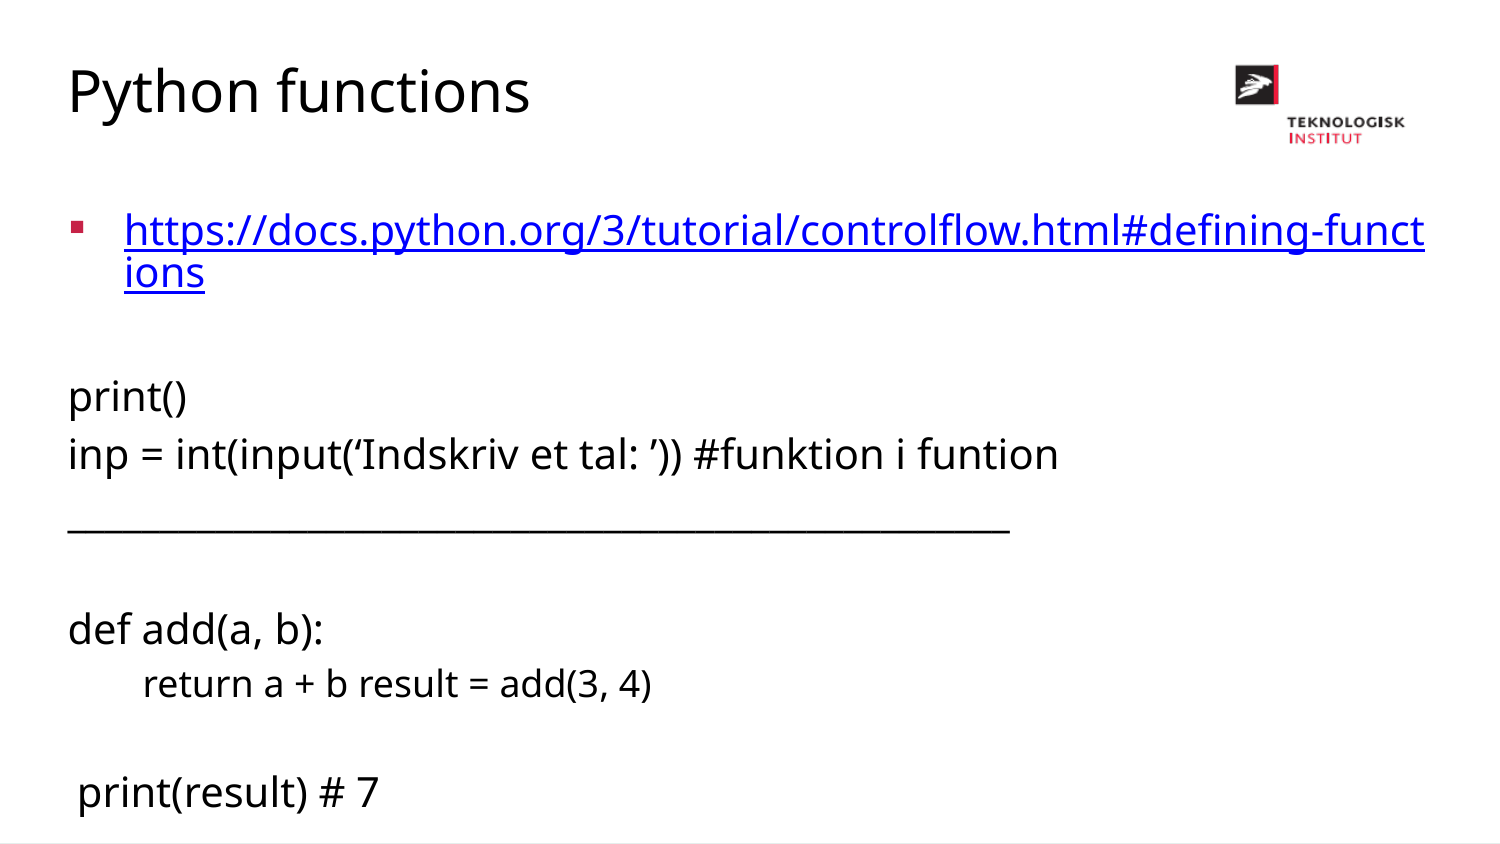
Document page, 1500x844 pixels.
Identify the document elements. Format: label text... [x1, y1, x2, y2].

list https://docs.python.org/3/tutorial/controlflow.html#defining-functions print() inp = int(input(‘Indskriv et tal: ’)) #funktion i funtion ___________________________________________________ def add(a, b): return a + b result = add(3, 4) print(result) # 7 [46, 183, 1447, 824]
list Python functions [46, 33, 1204, 185]
